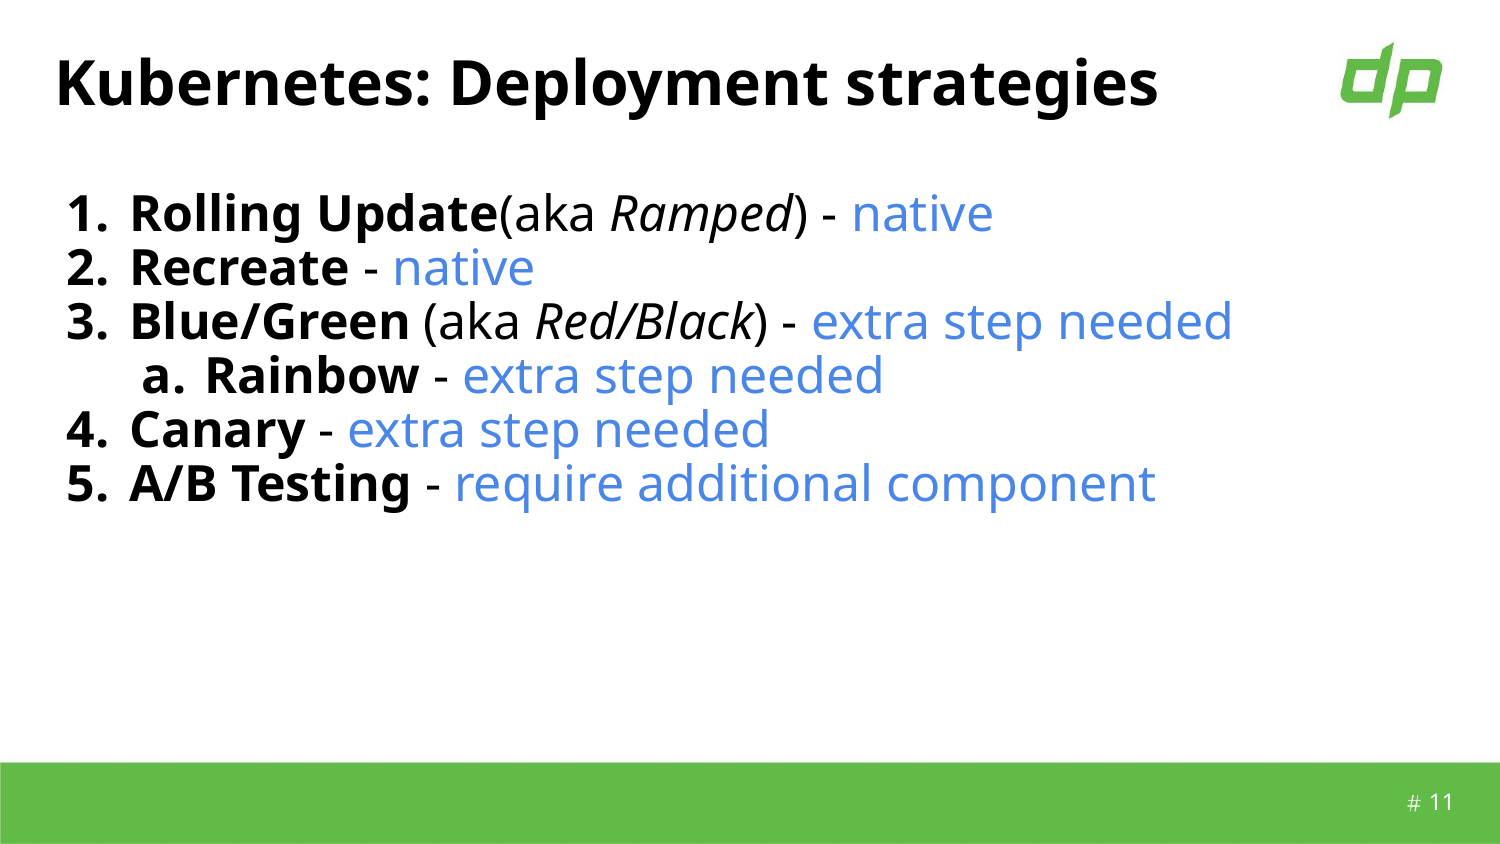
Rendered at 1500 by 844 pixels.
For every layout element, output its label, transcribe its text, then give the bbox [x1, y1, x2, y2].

slide_number ‹#› [1417, 781, 1482, 826]
picture [0, 0, 1500, 844]
list Rolling Update(aka Ramped) - native Recreate - native Blue/Green (aka Red/Black) - extra step needed Rainbow - extra step needed Canary - extra step needed A/B Testing - require additional component [43, 183, 1449, 674]
title Kubernetes: Deployment strategies [43, 37, 1279, 125]
